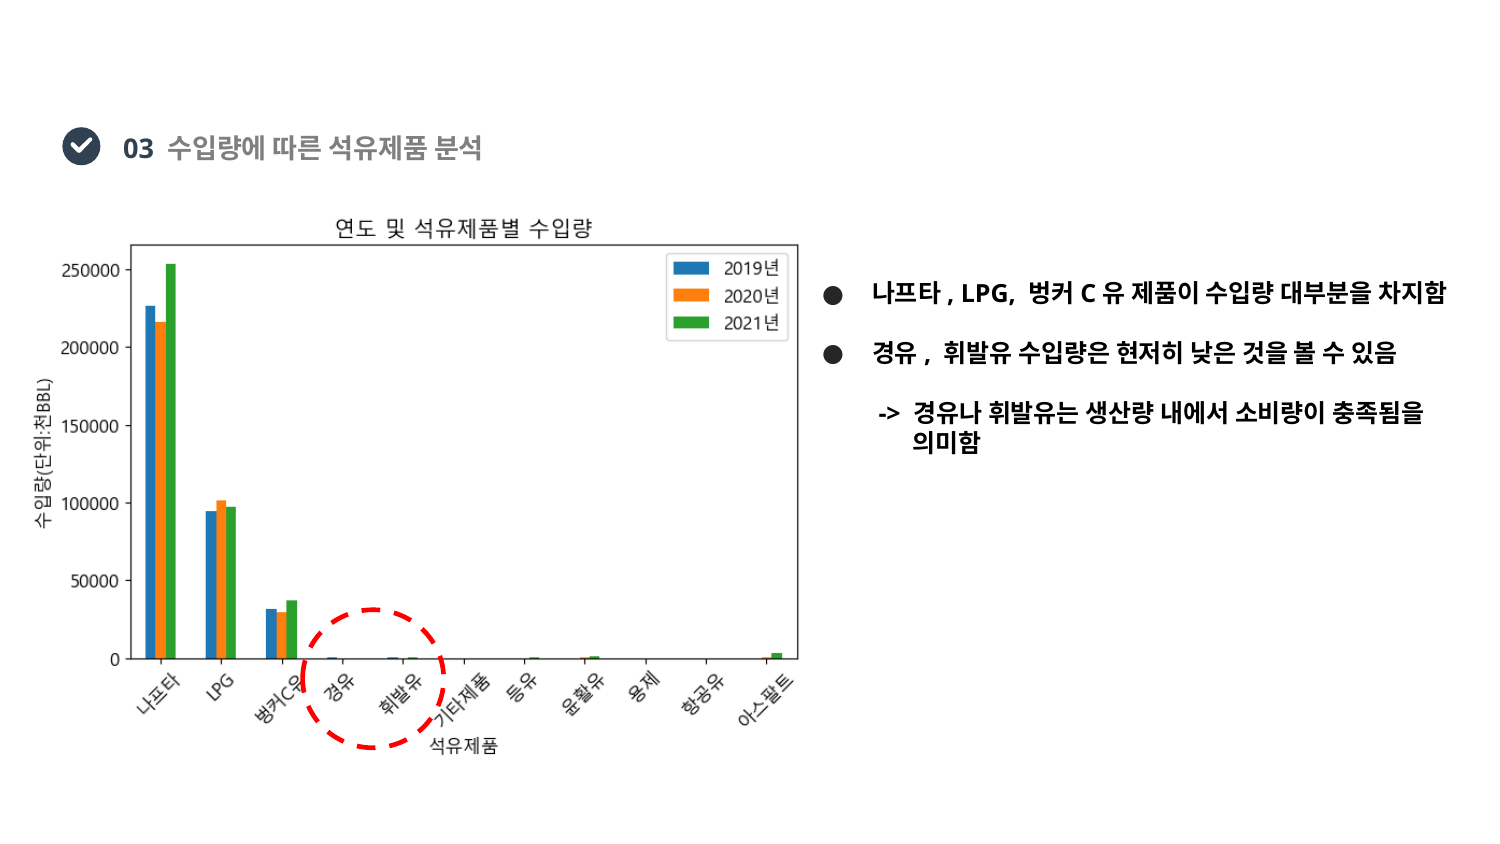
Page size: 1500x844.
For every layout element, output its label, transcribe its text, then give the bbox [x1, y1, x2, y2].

picture [23, 208, 808, 767]
text_box 나프타, LPG, 벙커C유 제품이 수입량 대부분을 차지함 경유, 휘발유 수입량은 현저히 낮은 것을 볼 수 있음 -> 경유나 휘발유는 생산량 내에서 소비량이 충족됨을 의미함 [813, 262, 1484, 473]
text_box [62, 126, 101, 166]
text_box 03 수입량에 따른 석유제품 분석 [123, 131, 871, 164]
